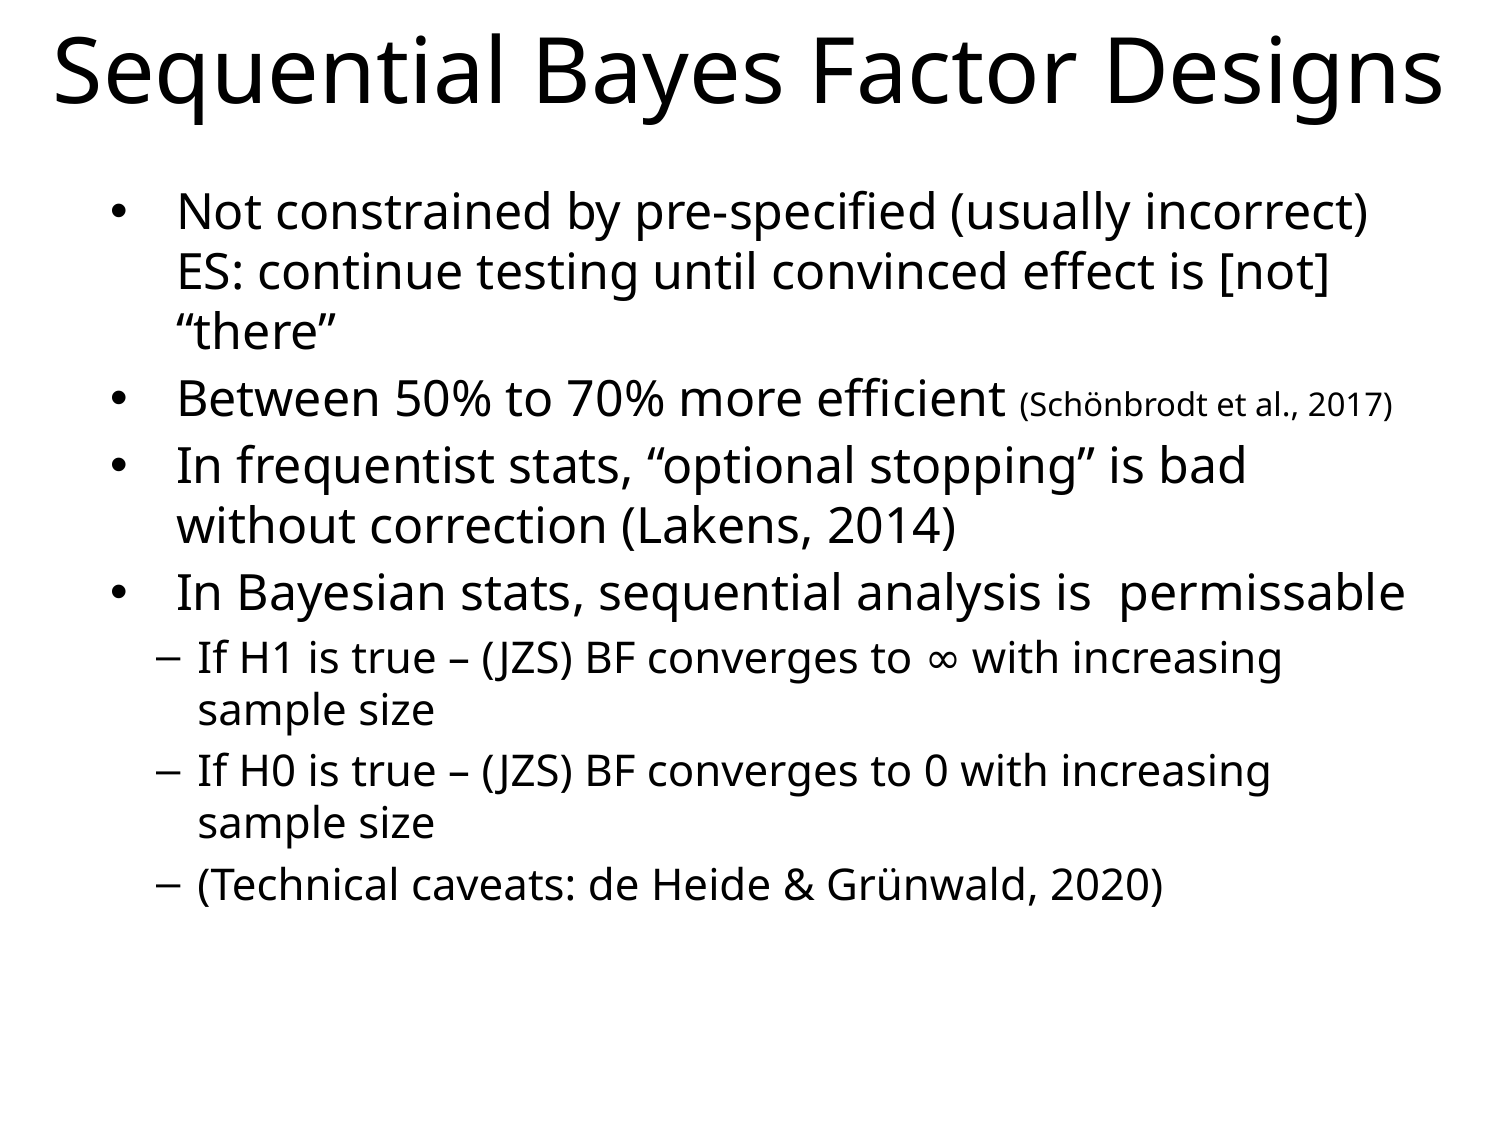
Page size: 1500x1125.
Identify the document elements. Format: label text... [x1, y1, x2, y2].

list Not constrained by pre-specified (usually incorrect) ES: continue testing until convinced effect is [not] “there” Between 50% to 70% more efficient (Schönbrodt et al., 2017) In frequentist stats, “optional stopping” is bad without correction (Lakens, 2014) In Bayesian stats, sequential analysis is permissable If H1 is true – (JZS) BF converges to ∞ with increasing sample size If H0 is true – (JZS) BF converges to 0 with increasing sample size (Technical caveats: de Heide & Grünwald, 2020) [75, 172, 1425, 1005]
title Sequential Bayes Factor Designs [0, 0, 1500, 135]
